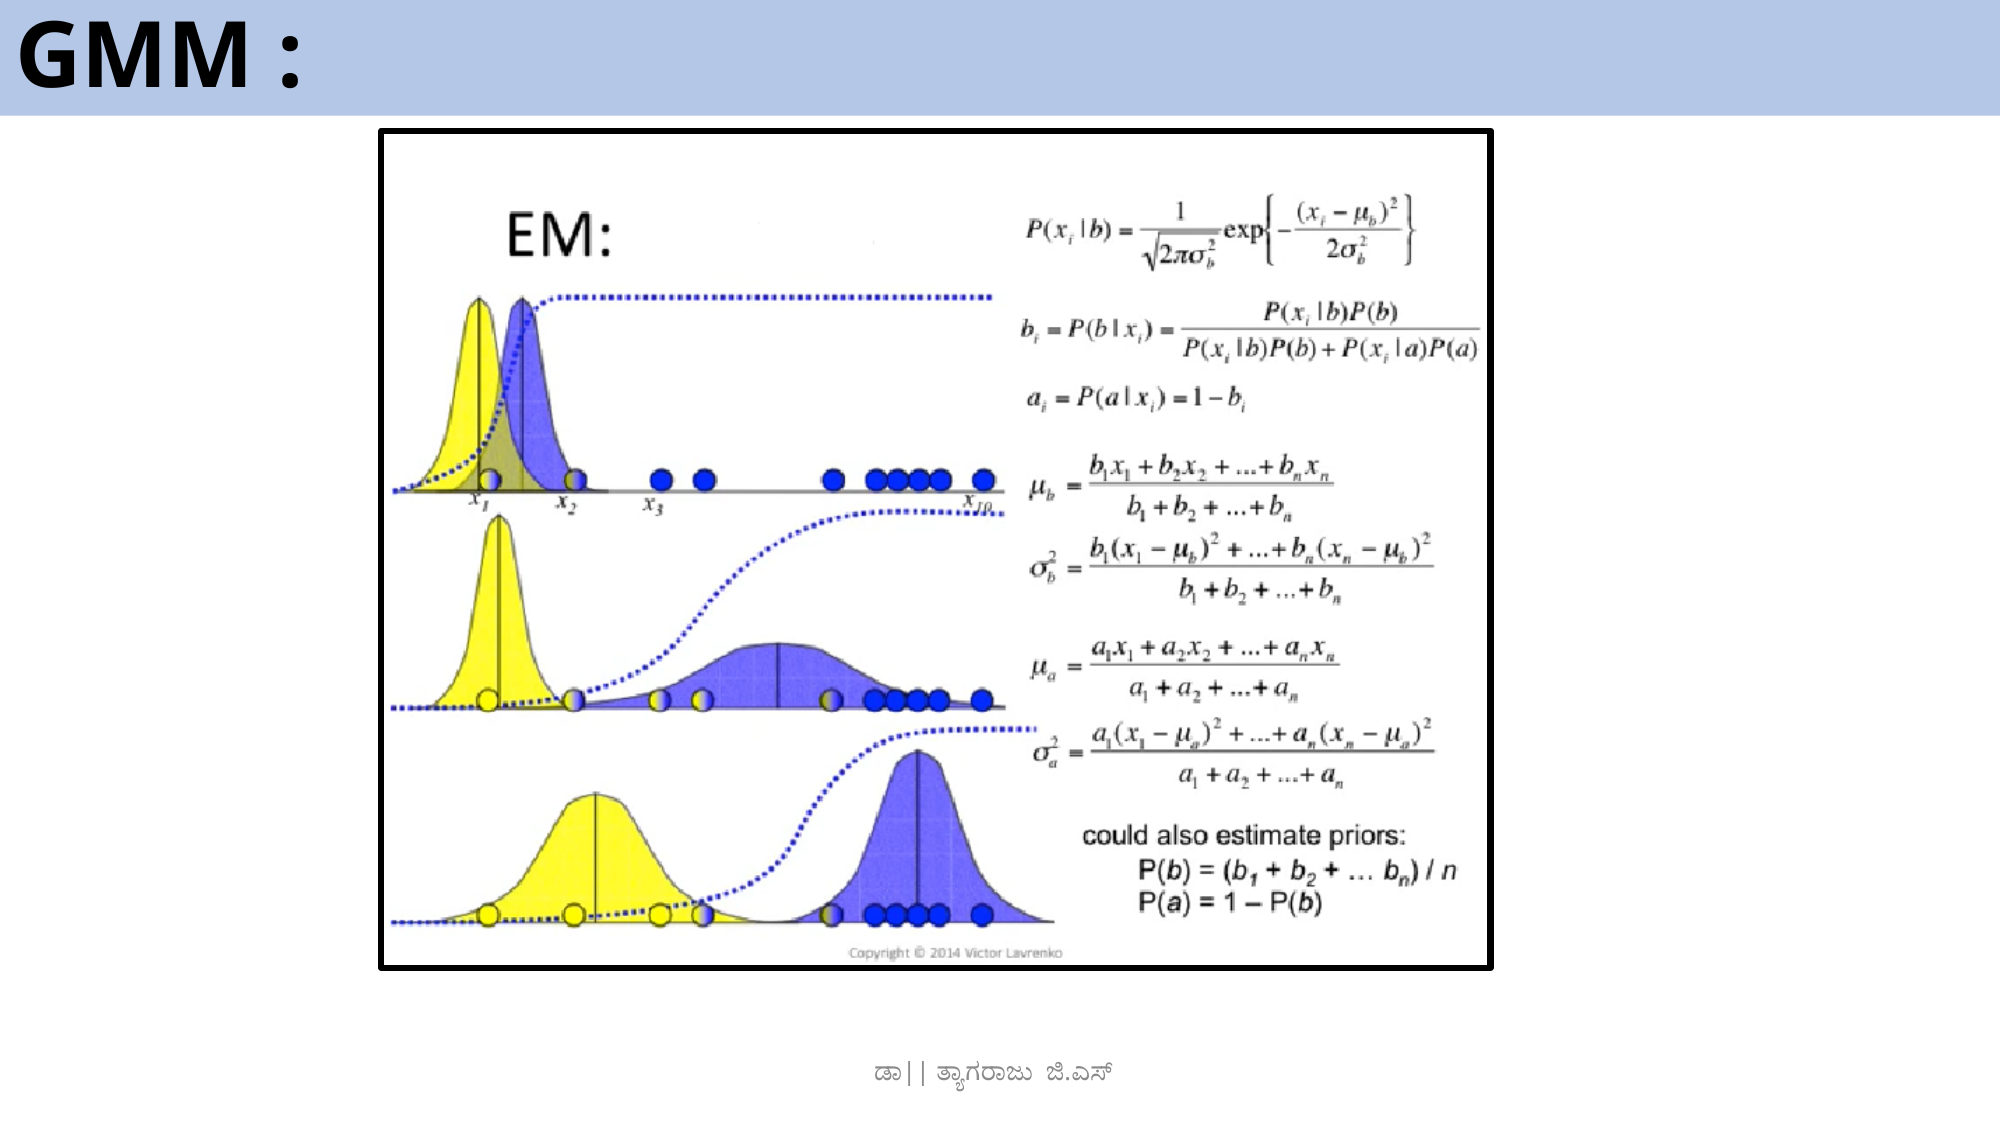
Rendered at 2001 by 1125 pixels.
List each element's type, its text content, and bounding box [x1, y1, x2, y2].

picture [384, 133, 1488, 965]
text_box GMM : [0, 0, 2000, 116]
footer ಡಾ|| ತ್ಯಾಗರಾಜು ಜಿ.ಎಸ್ [662, 1042, 1338, 1103]
